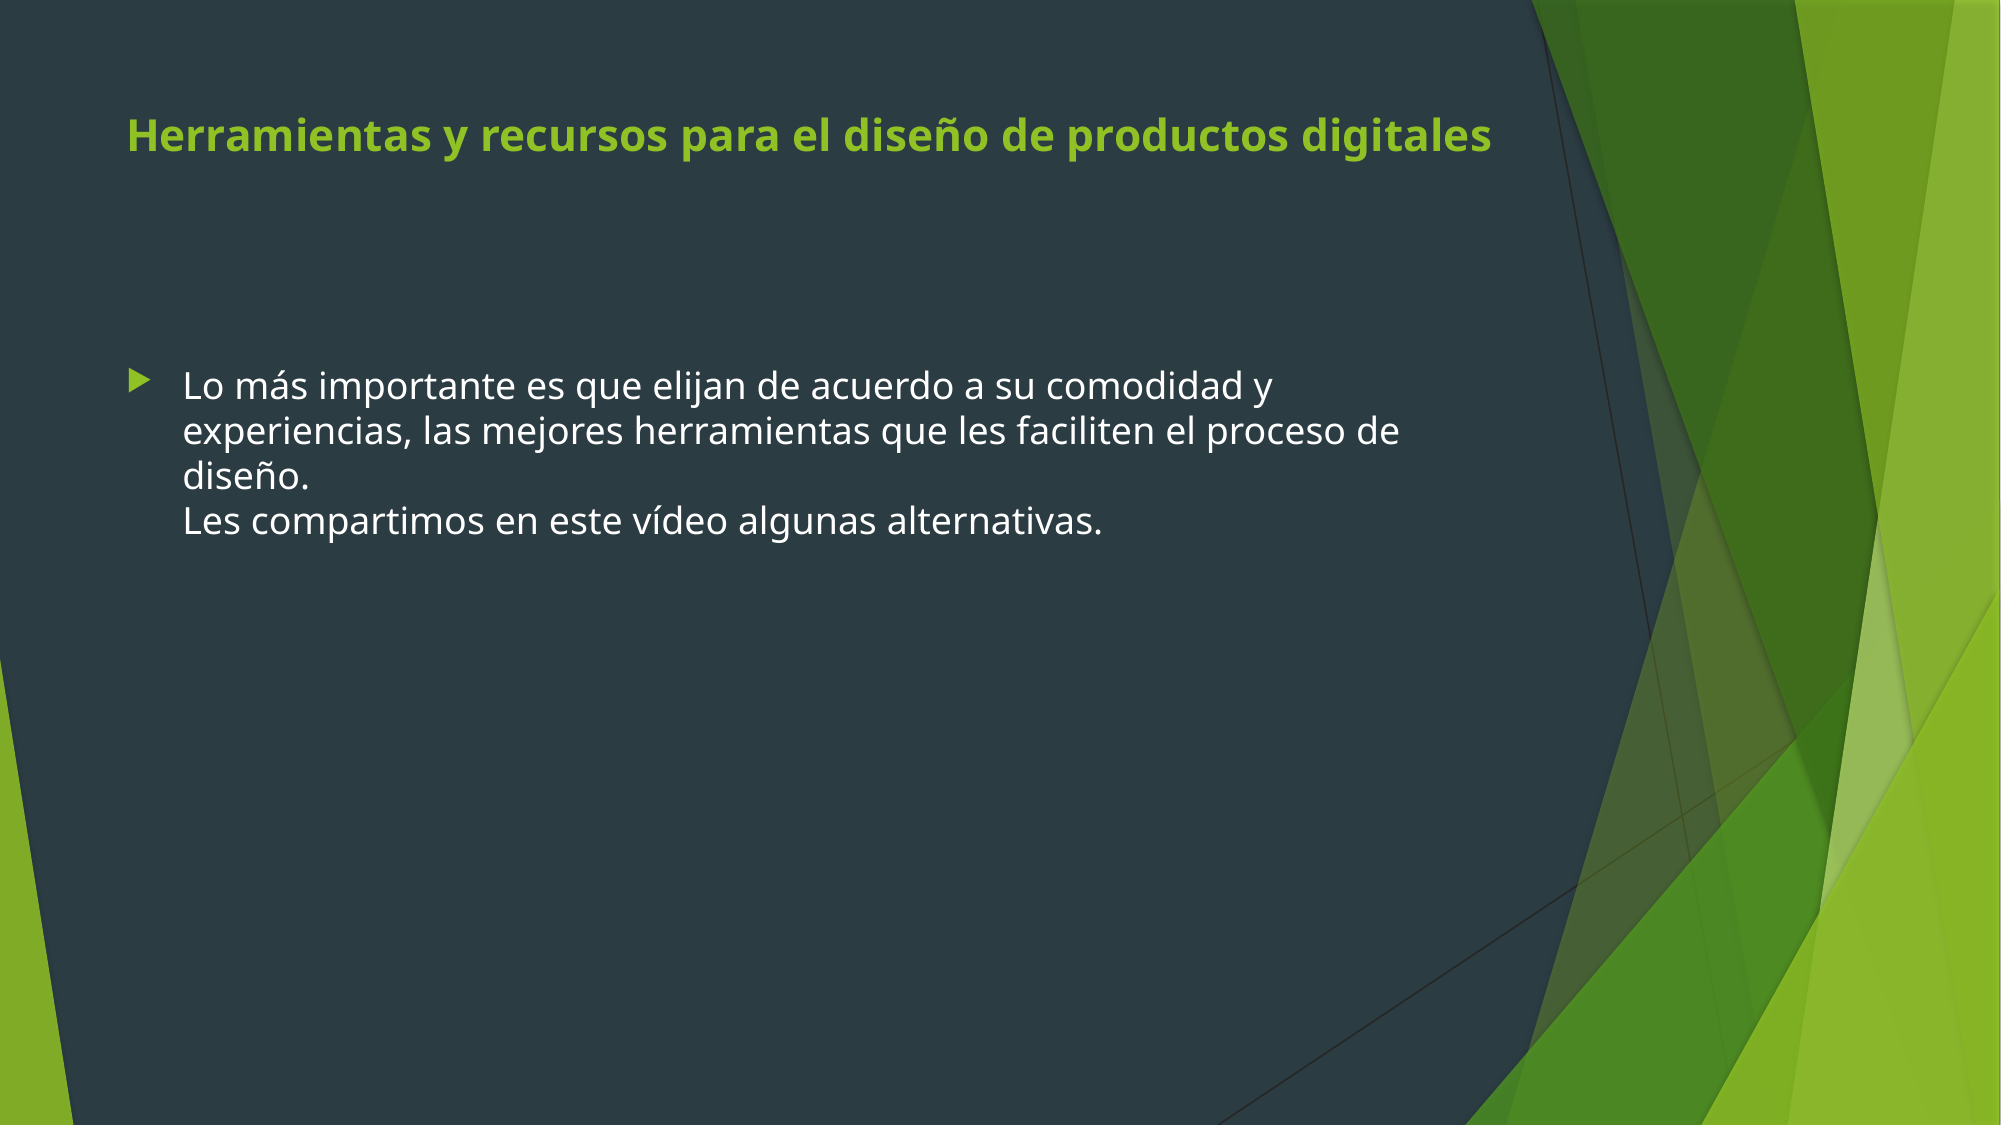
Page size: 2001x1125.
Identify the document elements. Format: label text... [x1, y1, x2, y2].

title Herramientas y recursos para el diseño de productos digitales [111, 99, 1522, 317]
list Lo más importante es que elijan de acuerdo a su comodidad y experiencias, las mejores herramientas que les faciliten el proceso de diseño. Les compartimos en este vídeo algunas alternativas. [111, 354, 1522, 992]
